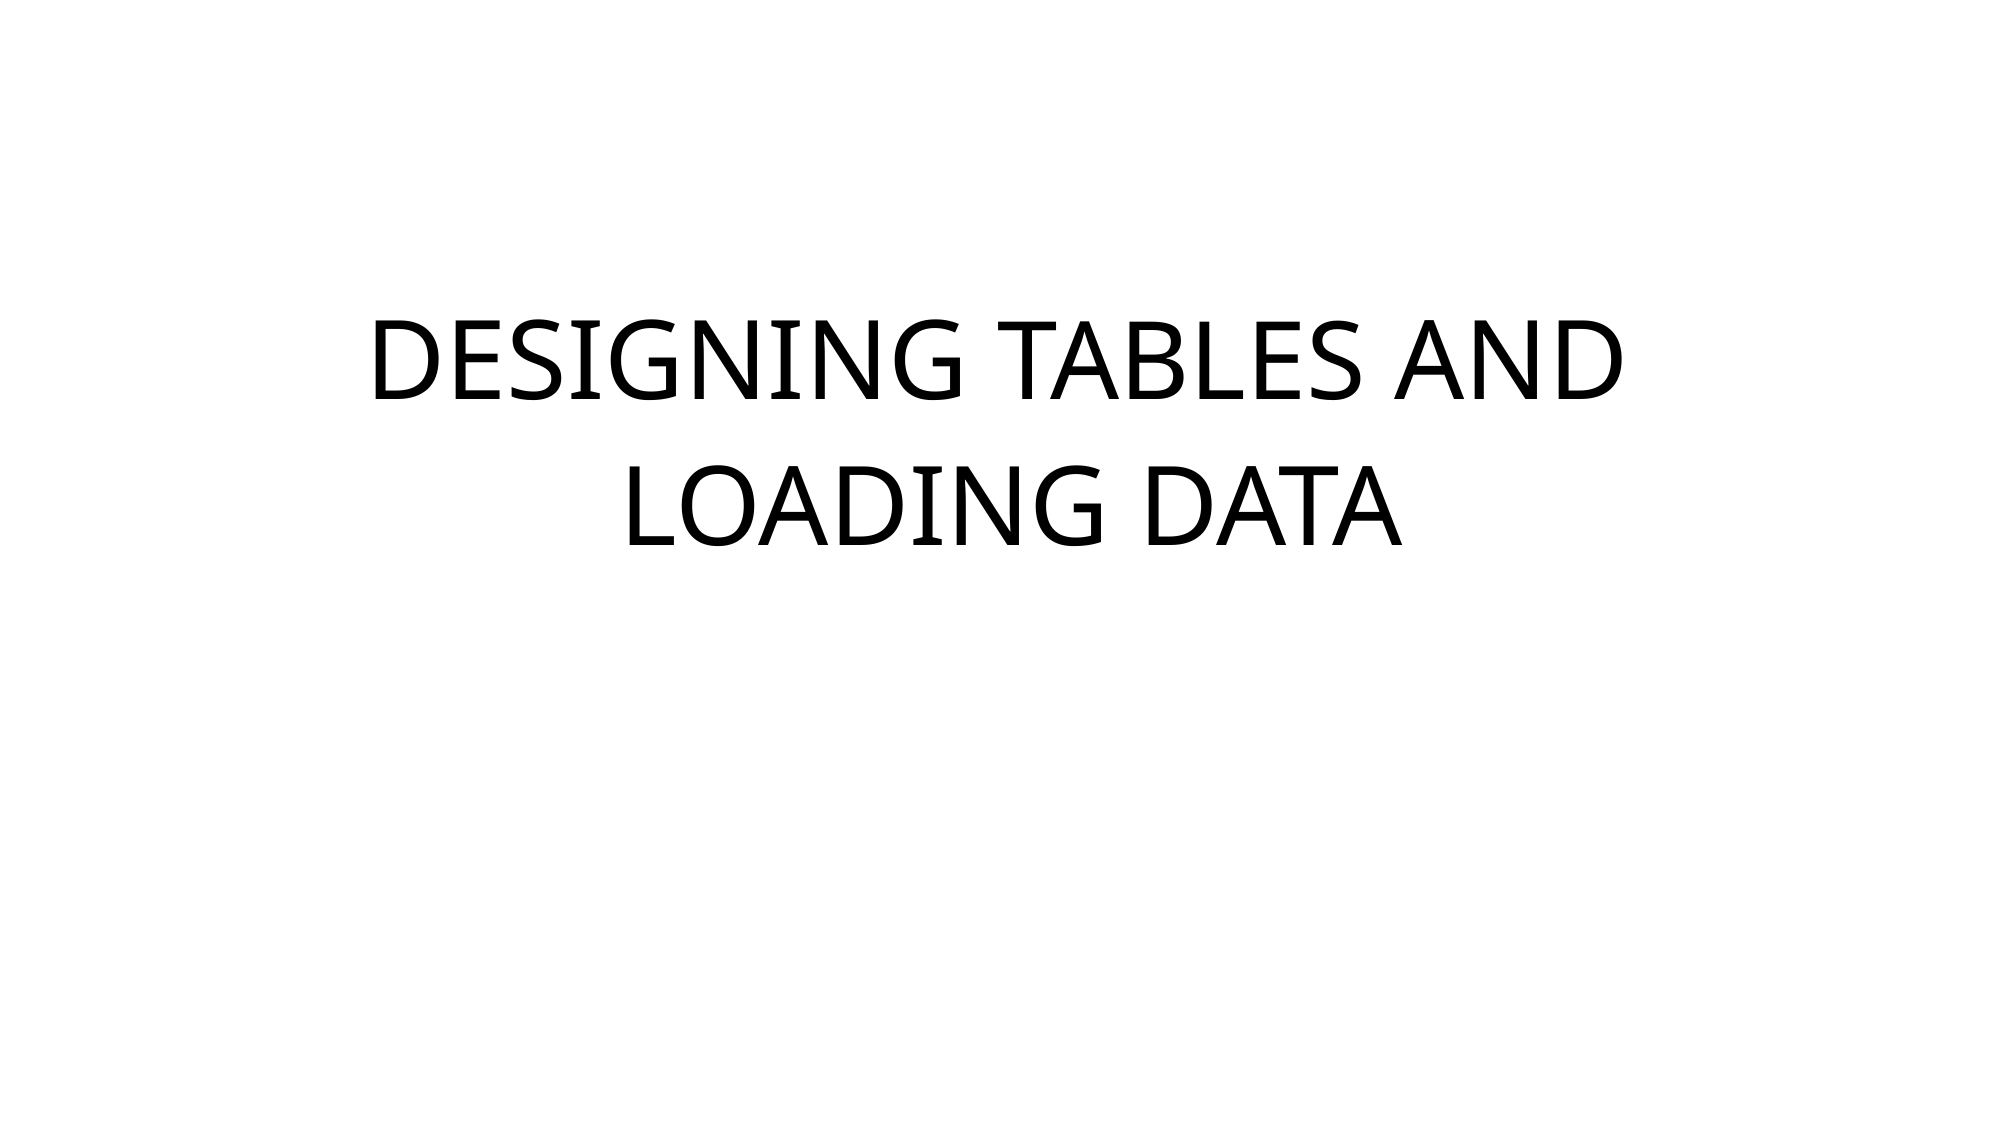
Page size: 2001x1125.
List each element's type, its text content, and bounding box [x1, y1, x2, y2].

text_box DESIGNING TABLES AND LOADING DATA [342, 269, 1681, 672]
